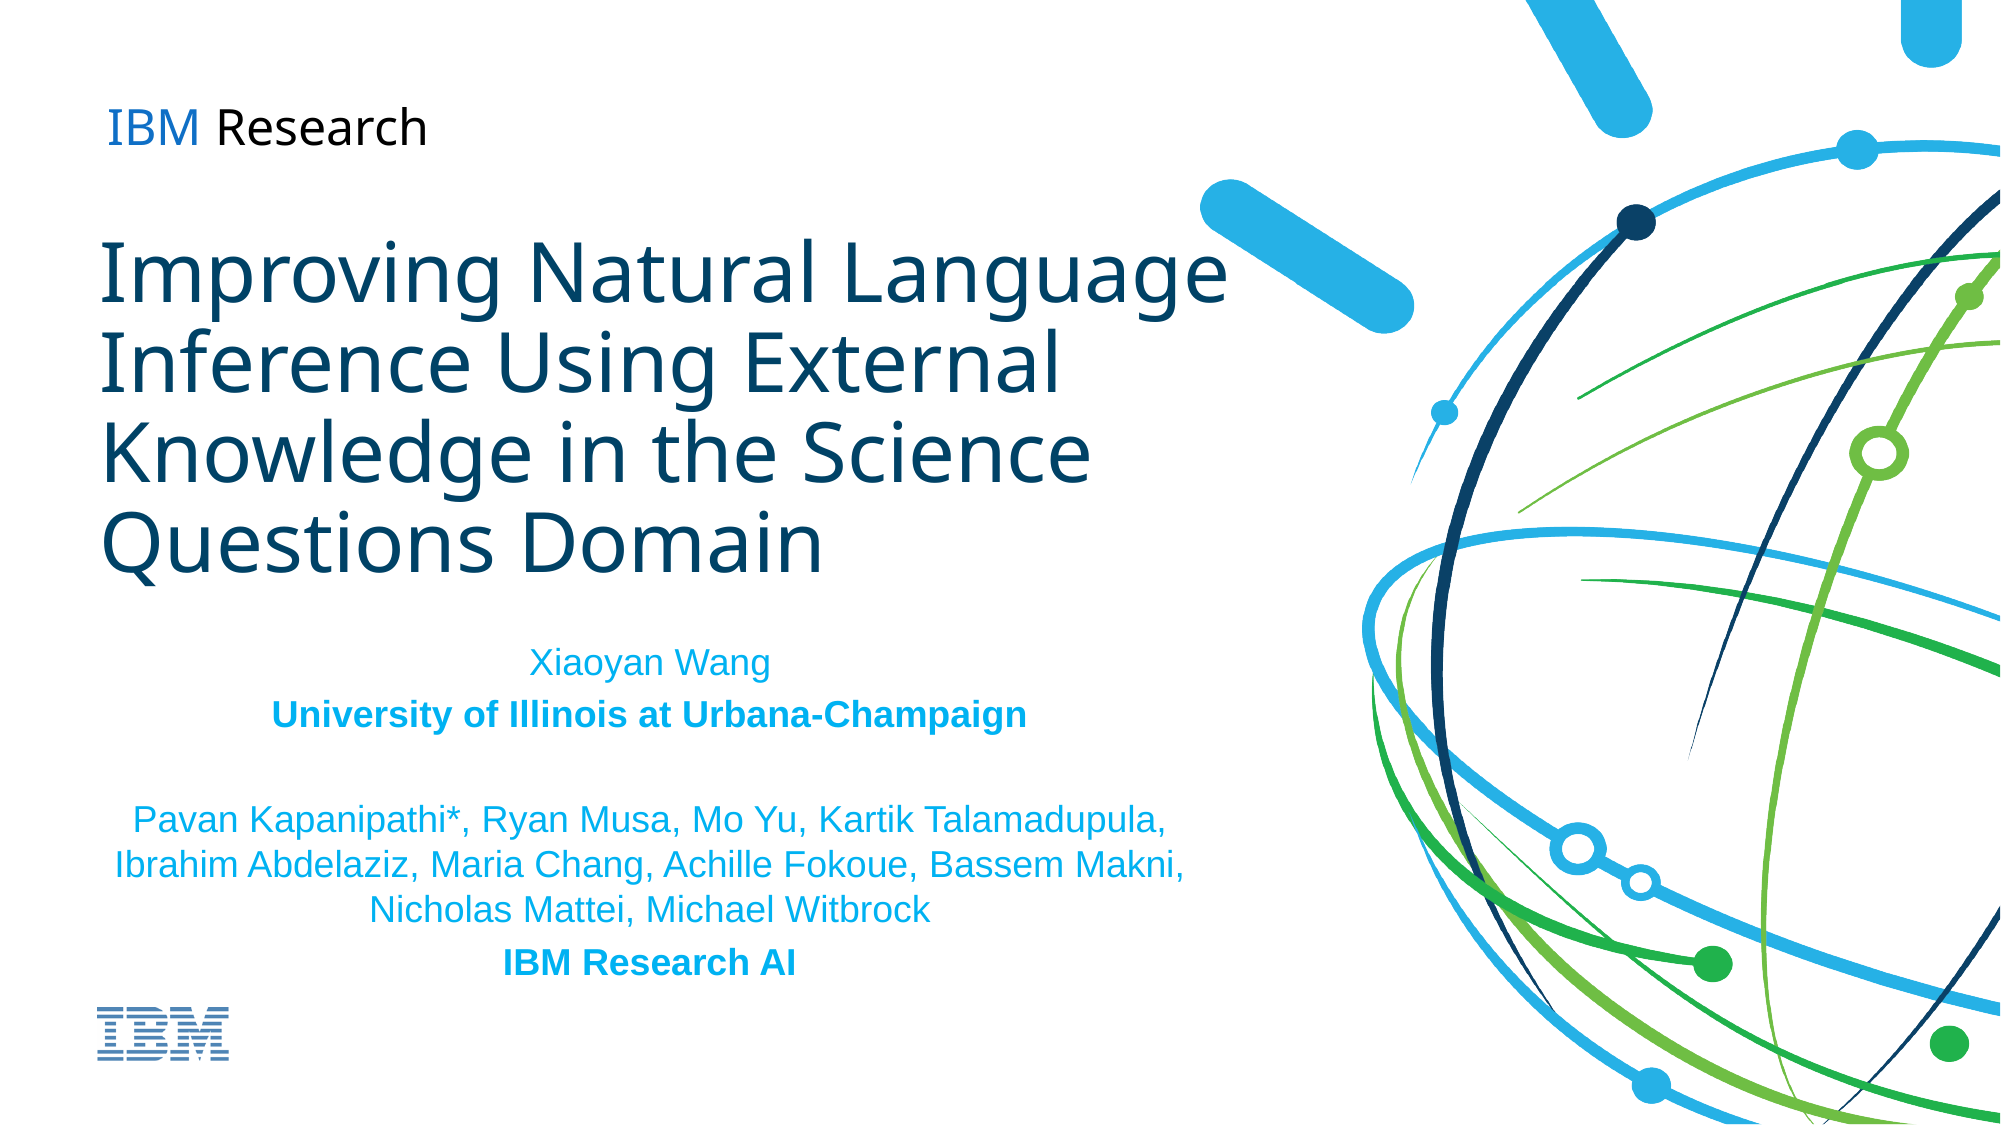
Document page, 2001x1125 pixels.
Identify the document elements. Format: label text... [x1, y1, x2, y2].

title Improving Natural Language Inference Using External Knowledge in the Science Questions Domain [99, 349, 1367, 591]
subtitle Xiaoyan Wang University of Illinois at Urbana-Champaign Pavan Kapanipathi*, Ryan Musa, Mo Yu, Kartik Talamadupula, Ibrahim Abdelaziz, Maria Chang, Achille Fokoue, Bassem Makni, Nicholas Mattei, Michael Witbrock IBM Research AI [99, 637, 1201, 926]
picture [1200, 0, 2001, 1125]
